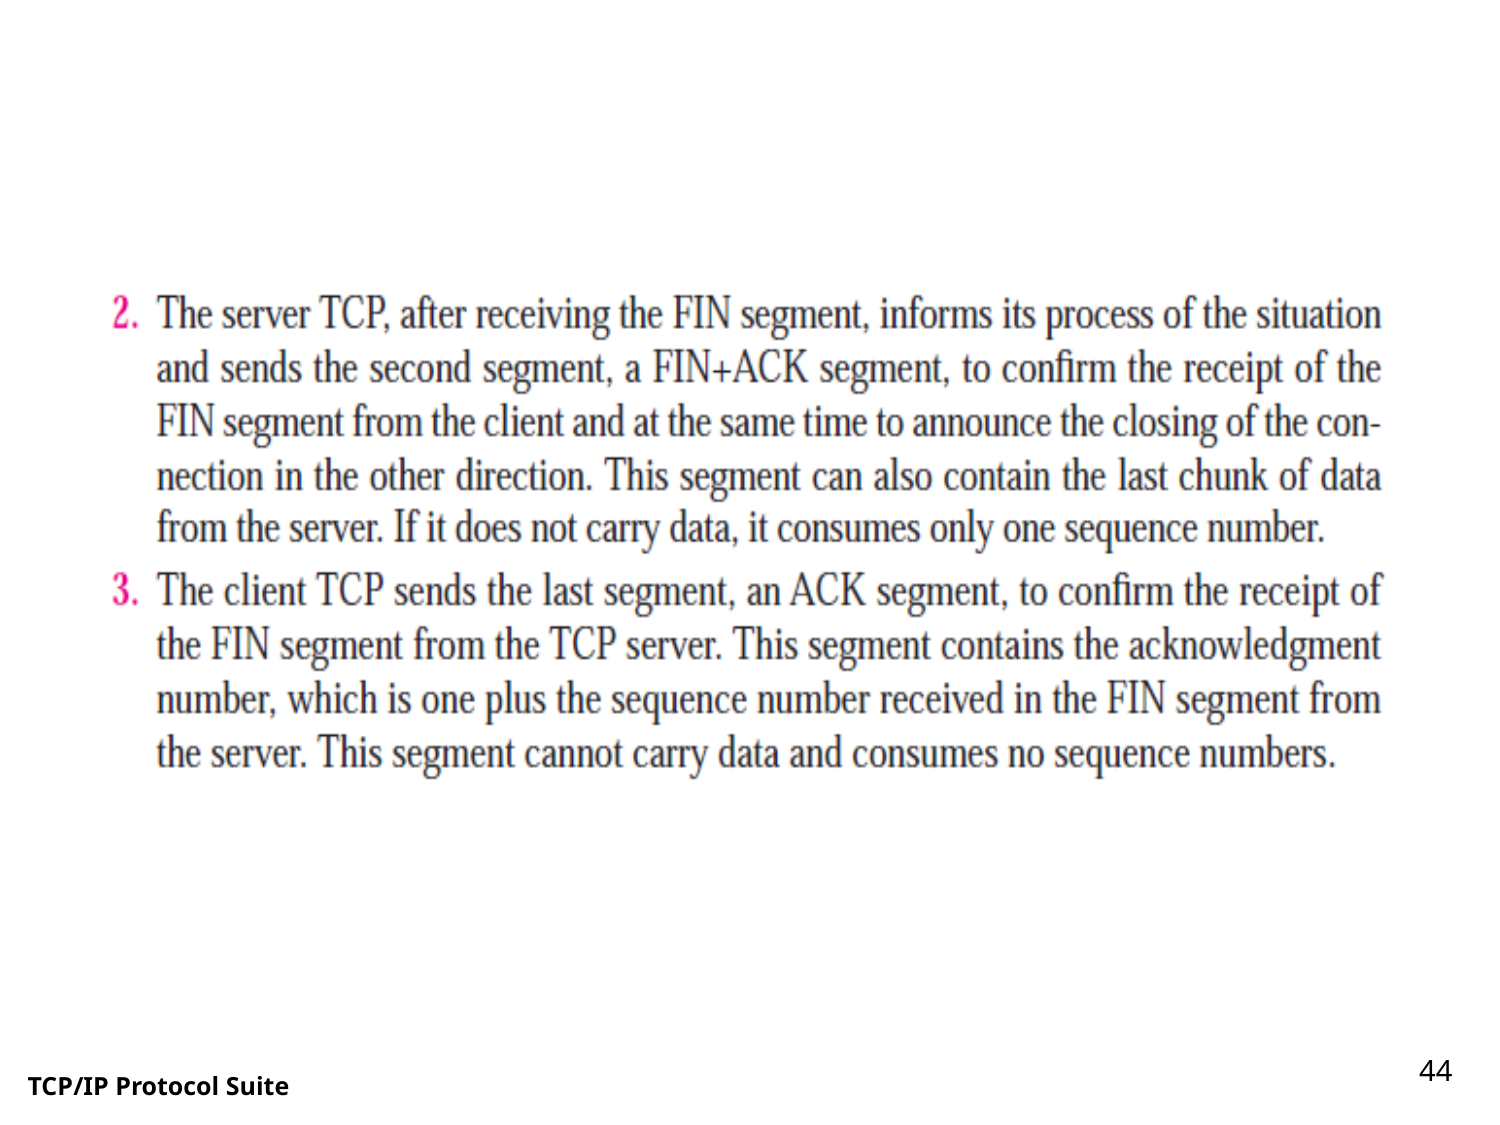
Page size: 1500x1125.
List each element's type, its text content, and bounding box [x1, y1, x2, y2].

text_box 44 [1155, 1024, 1468, 1100]
picture [59, 256, 1463, 803]
text_box TCP/IP Protocol Suite [12, 1032, 488, 1108]
